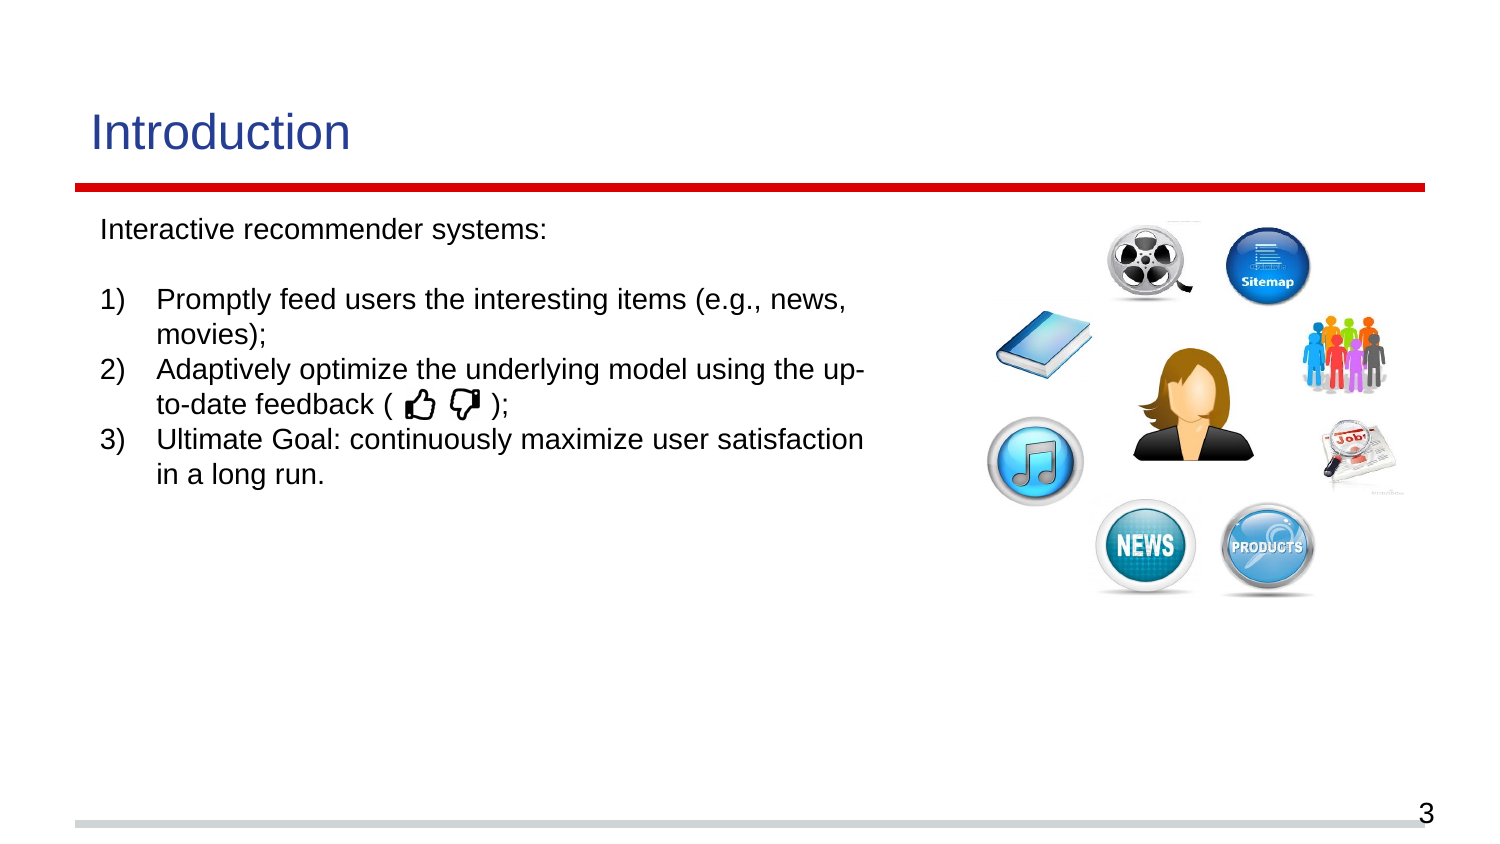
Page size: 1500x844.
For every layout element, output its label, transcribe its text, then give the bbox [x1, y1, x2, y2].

title Introduction [75, 34, 1425, 175]
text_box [979, 221, 1404, 599]
slide_number 3 [1403, 779, 1494, 844]
picture [404, 387, 436, 421]
picture [448, 387, 480, 421]
text_box Interactive recommender systems: Promptly feed users the interesting items (e.g., news, movies); Adaptively optimize the underlying model using the up-to-date feedback ( ); Ultimate Goal: continuously maximize user satisfaction in a long run. [85, 203, 891, 498]
